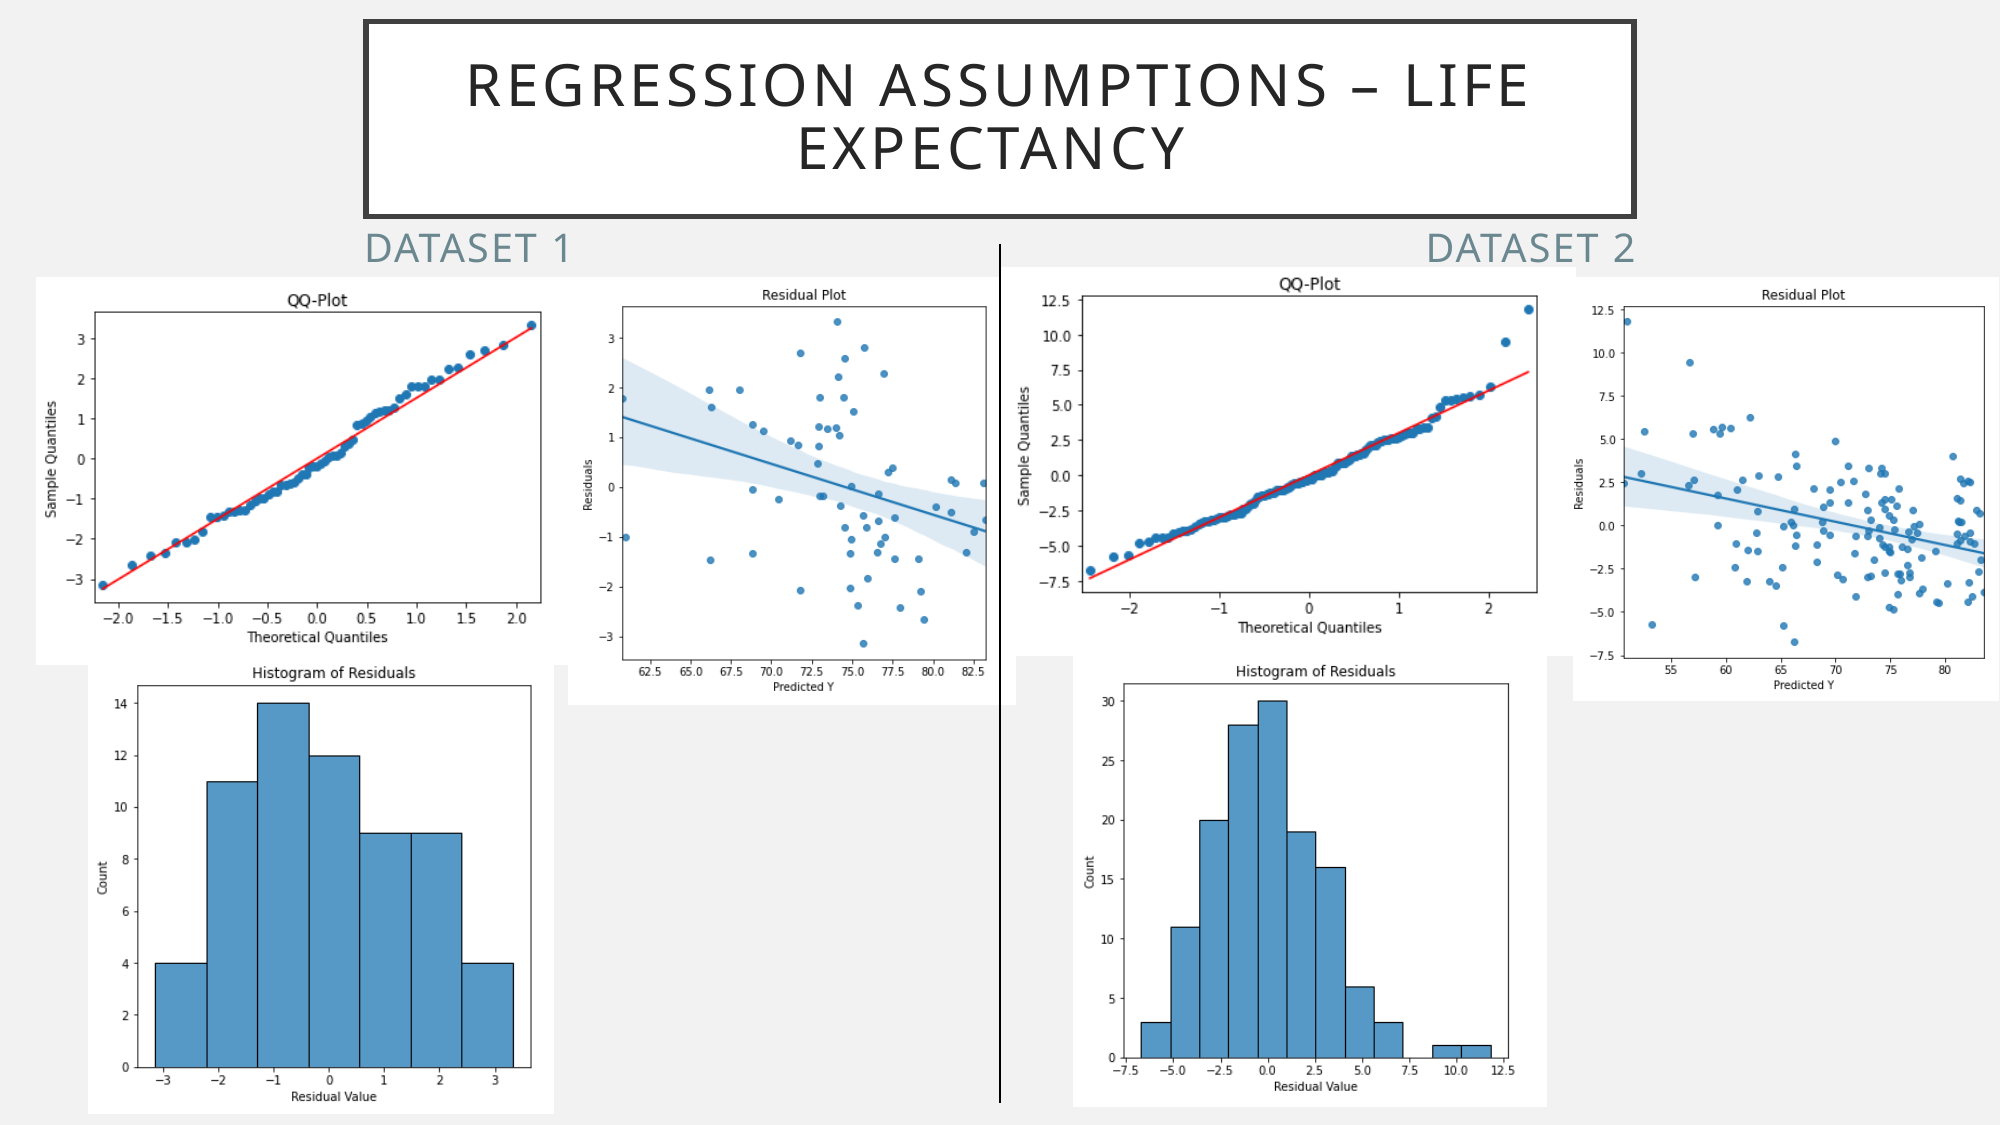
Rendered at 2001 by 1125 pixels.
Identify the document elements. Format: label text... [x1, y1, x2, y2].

list DATASet 1 [119, 162, 820, 277]
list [36, 277, 568, 665]
list Dataset 2 [1180, 162, 1881, 277]
title Regression Assumptions – Life Expectancy [363, 19, 1637, 219]
picture [1001, 267, 1999, 1107]
picture [88, 650, 554, 1114]
picture [568, 277, 999, 705]
